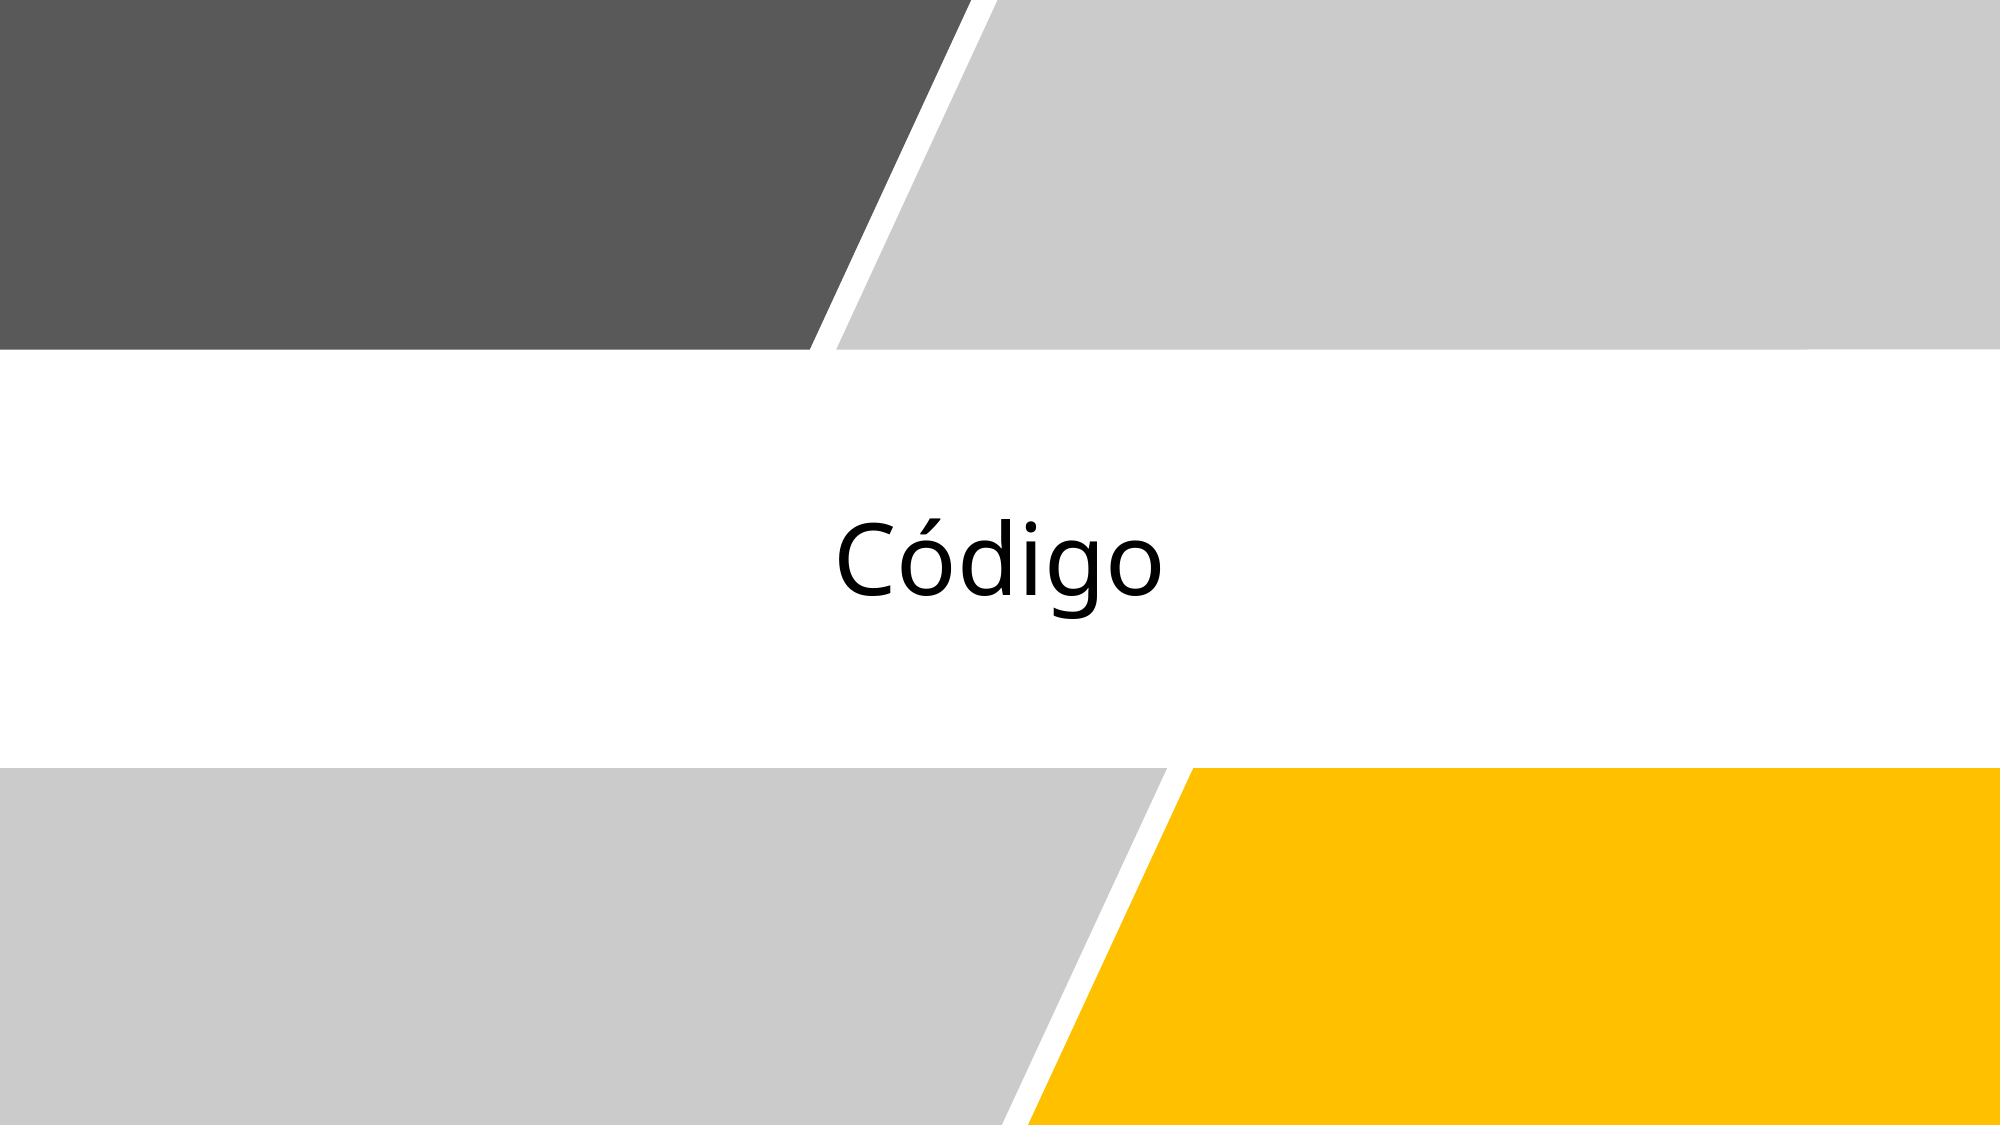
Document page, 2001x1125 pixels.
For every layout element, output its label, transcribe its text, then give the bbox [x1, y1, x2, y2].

text_box [834, 0, 2000, 351]
text_box [1026, 767, 2000, 1125]
text_box [1007, 767, 1192, 1125]
text_box [0, 0, 973, 351]
title Código [249, 368, 1750, 625]
text_box [0, 767, 1169, 1125]
